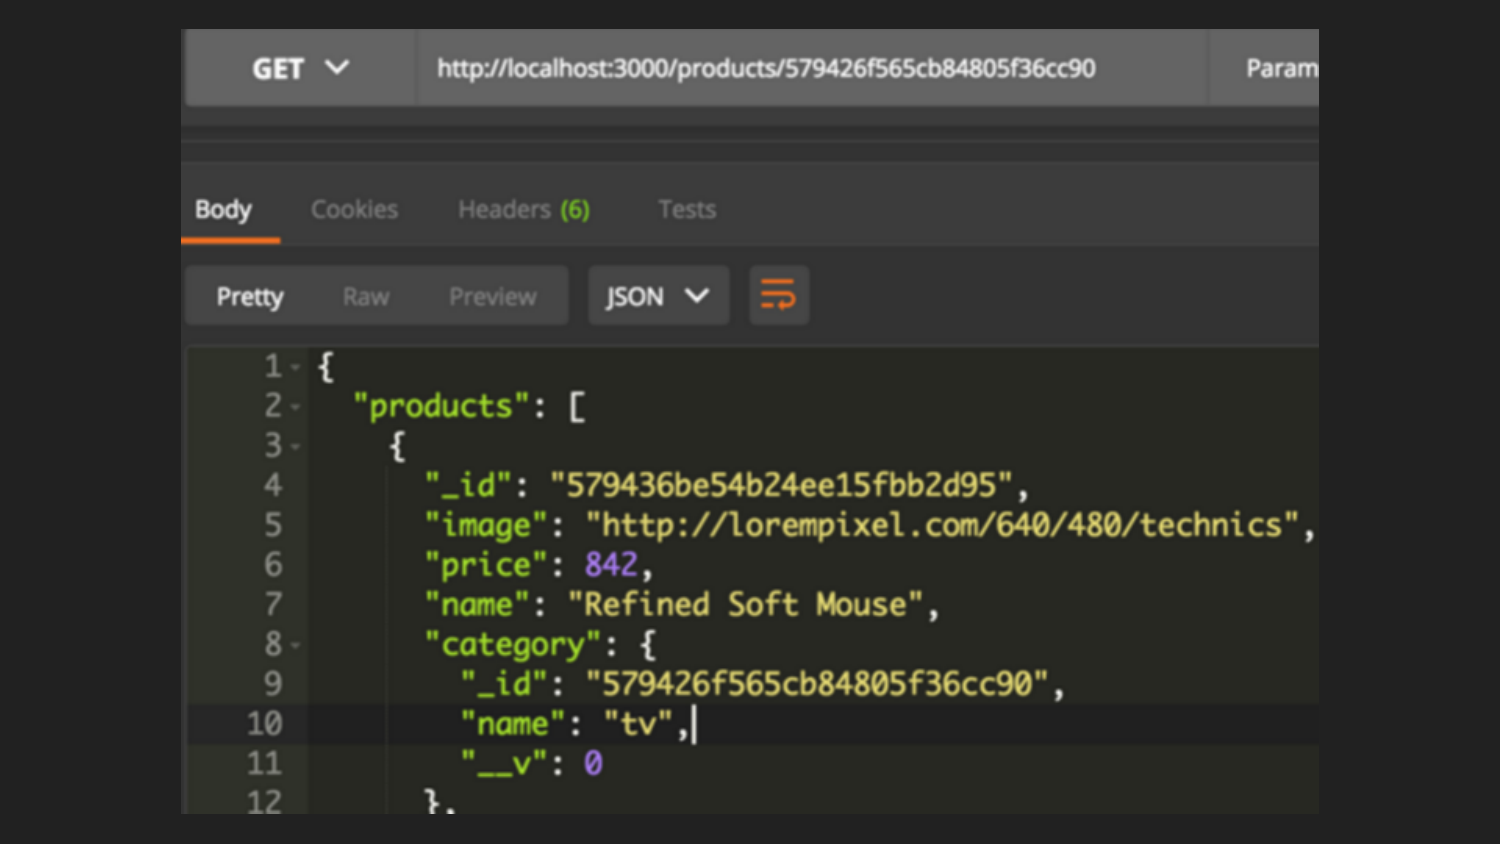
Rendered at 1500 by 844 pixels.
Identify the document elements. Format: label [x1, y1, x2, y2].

picture [180, 29, 1319, 815]
